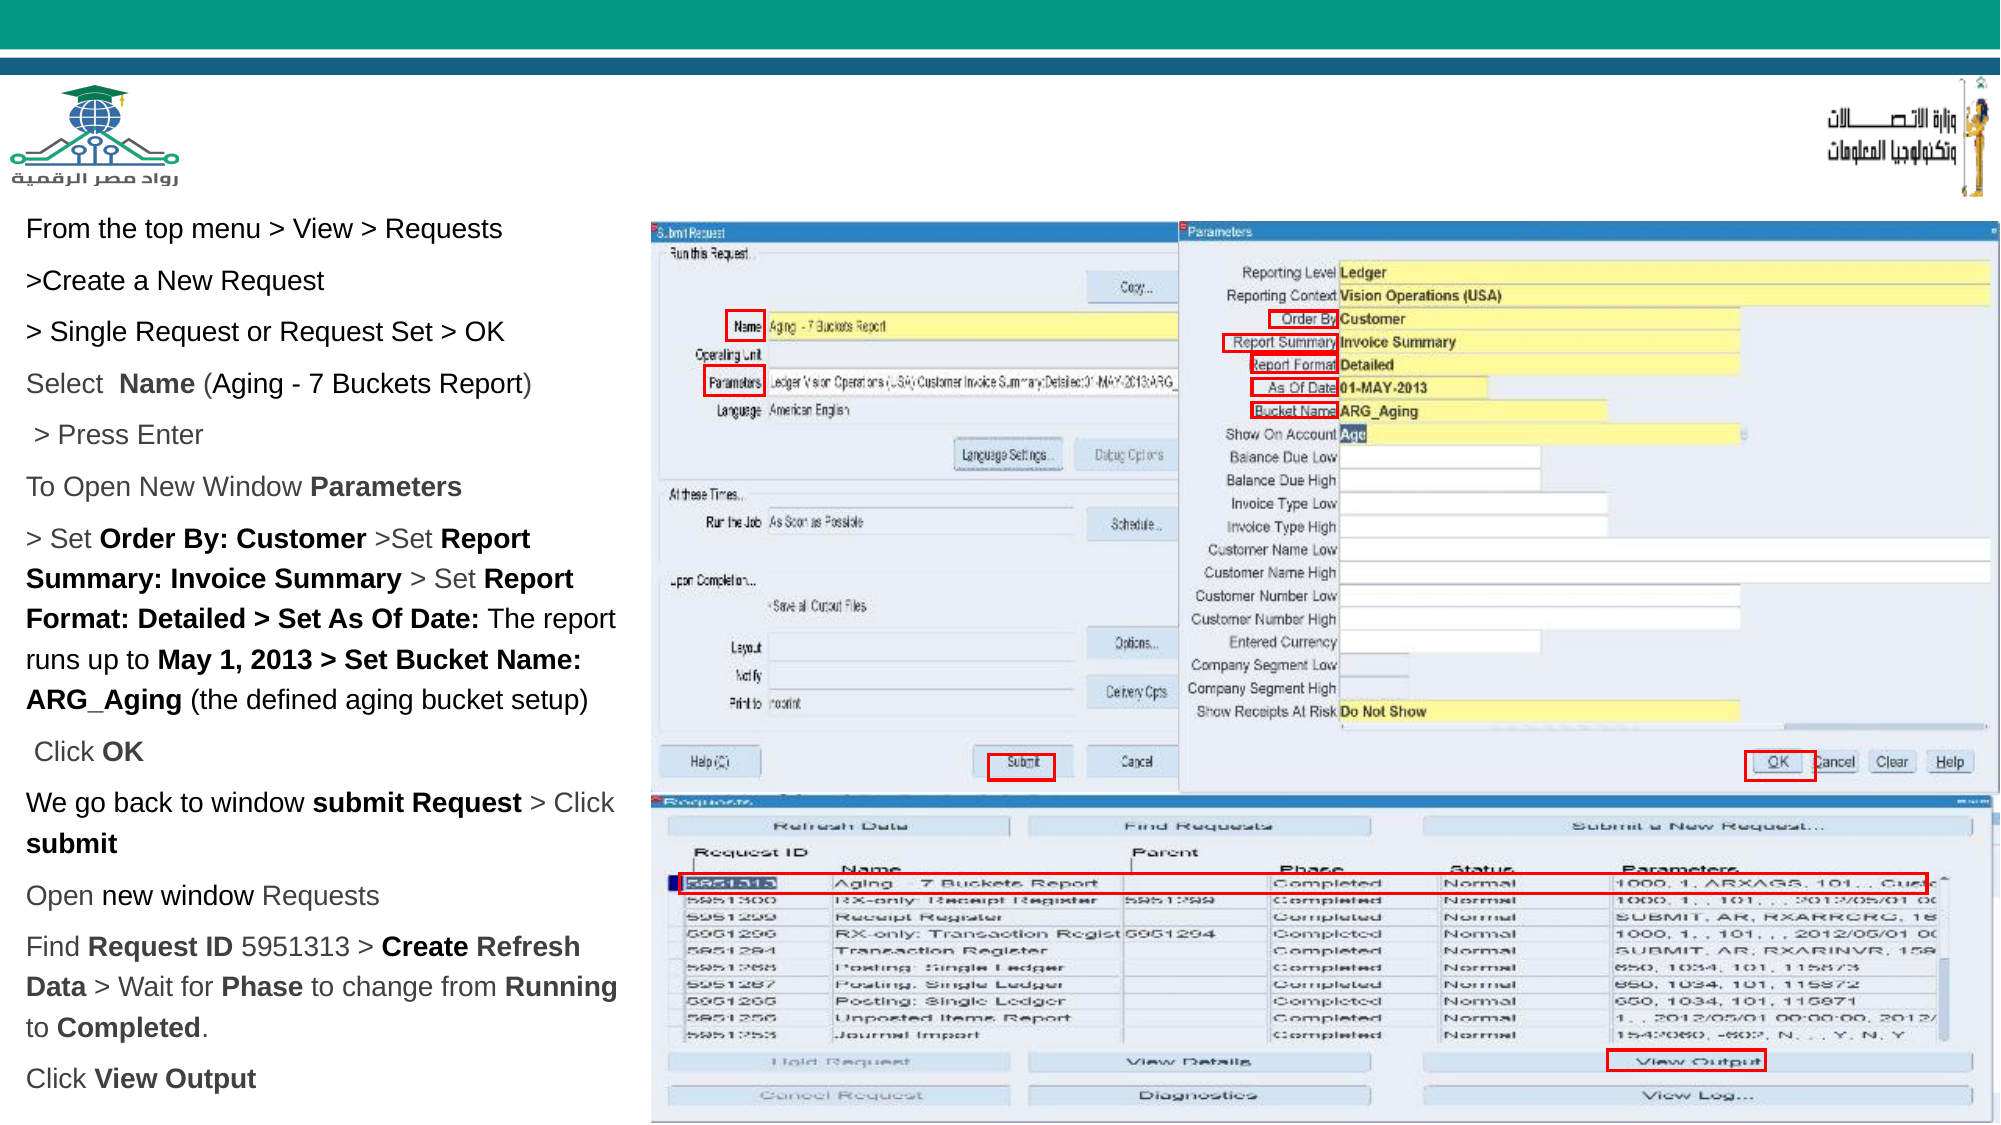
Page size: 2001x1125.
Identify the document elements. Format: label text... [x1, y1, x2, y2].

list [10, 84, 180, 187]
text_box [0, 56, 2000, 77]
text_box [0, 0, 2000, 51]
picture [650, 220, 2000, 1124]
picture [1815, 57, 2000, 215]
list From the top menu > View > Requests >Create a New Request > Single Request or Request Set > OK Select Name (Aging - 7 Buckets Report) > Press Enter To Open New Window Parameters > Set Order By: Customer >Set Report Summary: Invoice Summary > Set Report Format: Detailed > Set As Of Date: The report runs up to May 1, 2013 > Set Bucket Name: ARG_Aging (the defined aging bucket setup) Click OK We go back to window submit Request > Click submit Open new window Requests Find Request ID 5951313 > Create Refresh Data > Wait for Phase to change from Running to Completed. Click View Output [10, 196, 656, 1116]
